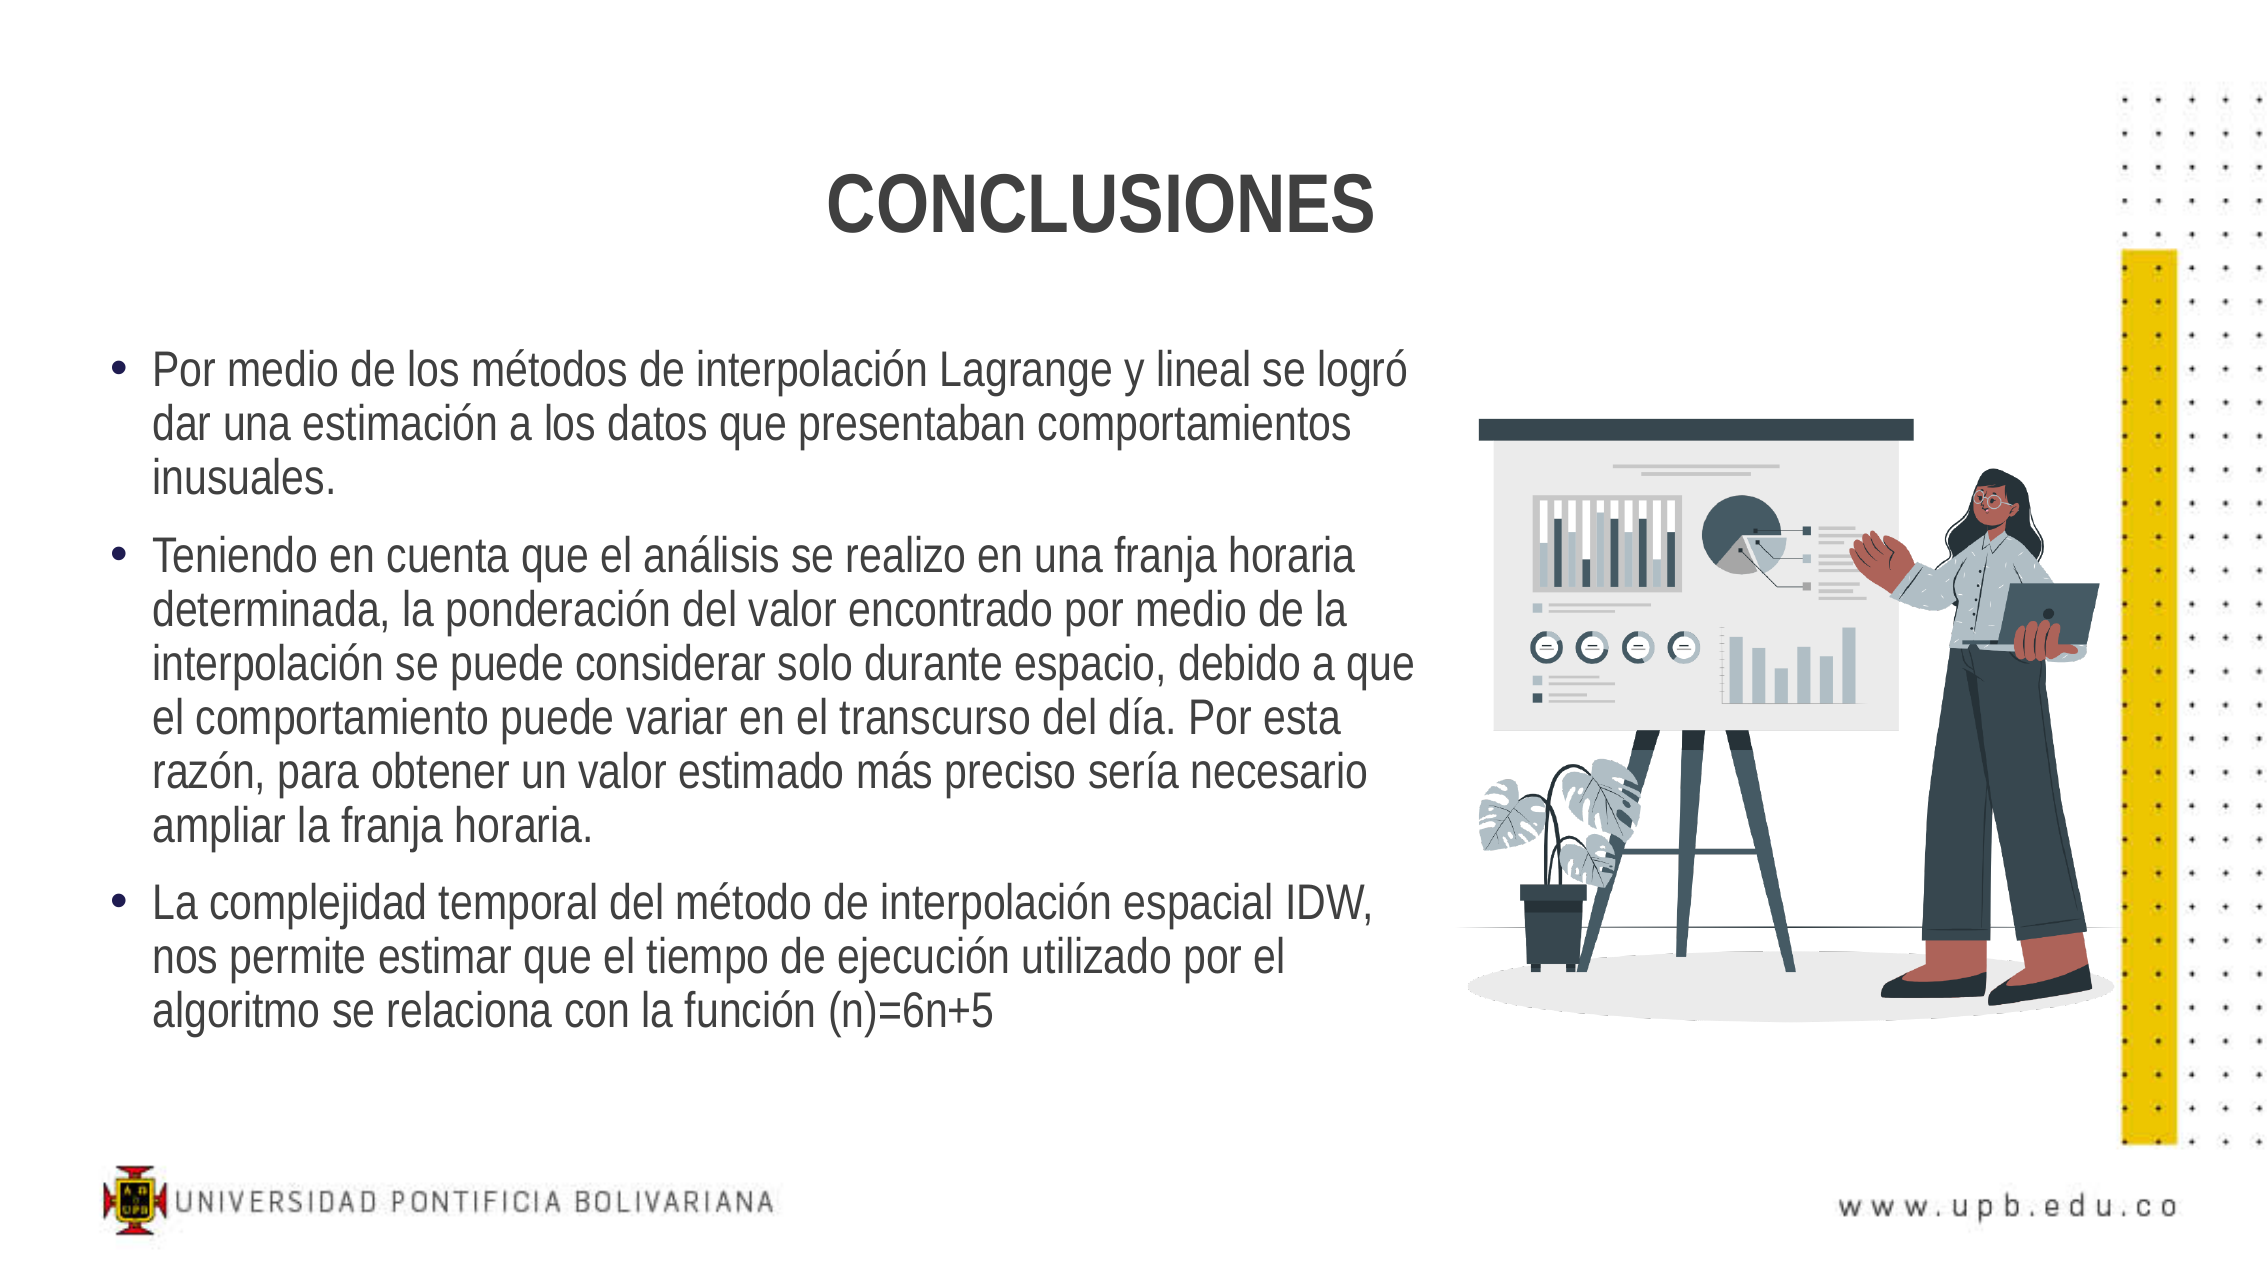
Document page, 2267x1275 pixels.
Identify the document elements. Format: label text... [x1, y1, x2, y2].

title CONCLUSIONES [213, 81, 1991, 329]
picture [0, 0, 2267, 1275]
